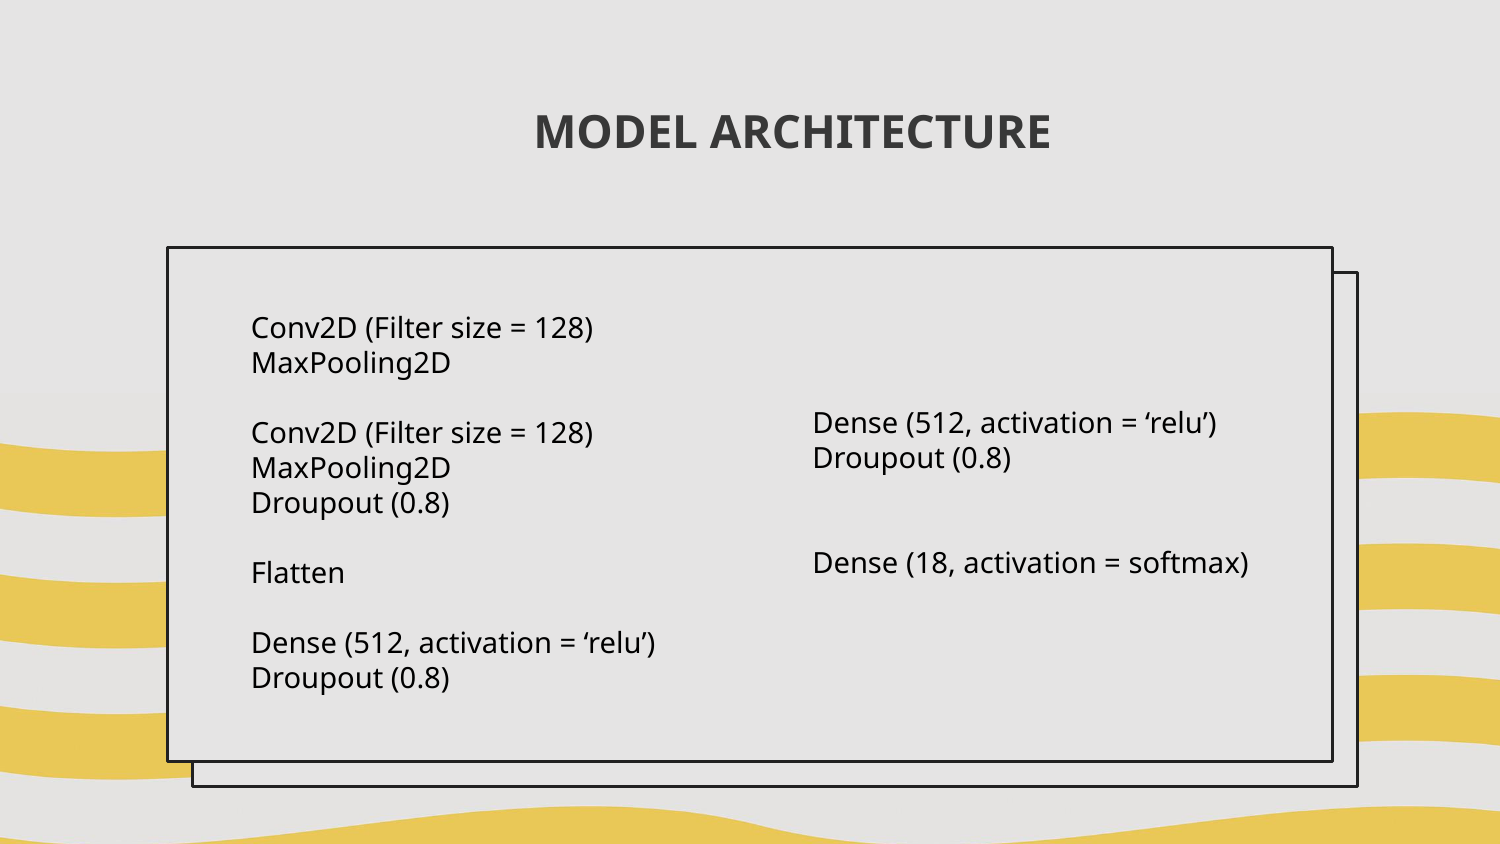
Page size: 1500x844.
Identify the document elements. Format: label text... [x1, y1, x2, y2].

text_box Dense (512, activation = ‘relu’) Droupout (0.8) Dense (18, activation = softmax) [797, 319, 1272, 629]
picture [0, 393, 1500, 844]
title MODEL ARCHITECTURE [389, 87, 1196, 167]
text_box Conv2D (Filter size = 128) MaxPooling2D Conv2D (Filter size = 128) MaxPooling2D Droupout (0.8) Flatten Dense (512, activation = ‘relu’) Droupout (0.8) [235, 294, 710, 744]
